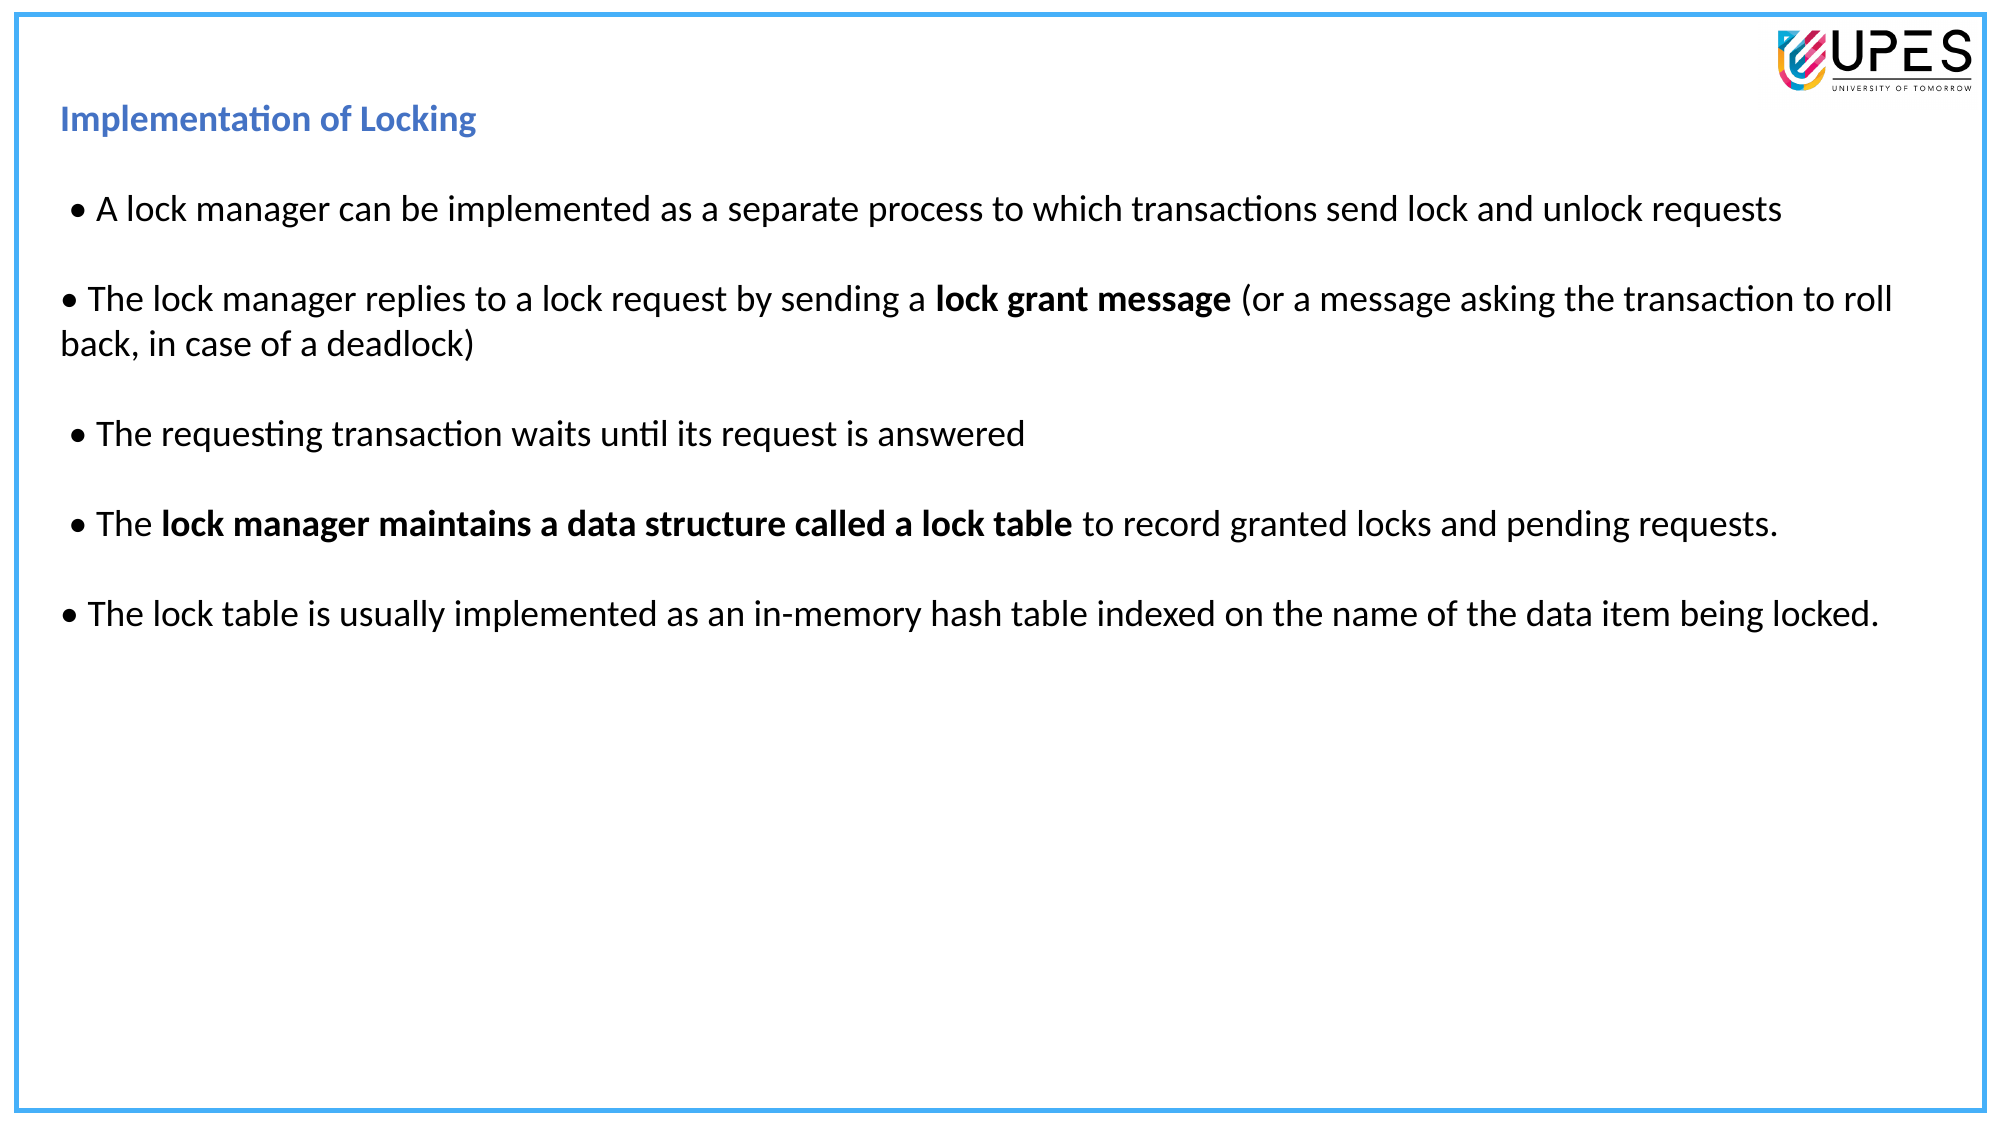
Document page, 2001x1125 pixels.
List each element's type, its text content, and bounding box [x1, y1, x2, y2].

picture [1758, 20, 1978, 110]
text_box Implementation of Locking • A lock manager can be implemented as a separate process to which transactions send lock and unlock requests • The lock manager replies to a lock request by sending a lock grant message (or a message asking the transaction to roll back, in case of a deadlock) • The requesting transaction waits until its request is answered • The lock manager maintains a data structure called a lock table to record granted locks and pending requests. • The lock table is usually implemented as an in-memory hash table indexed on the name of the data item being locked. [45, 86, 1955, 641]
